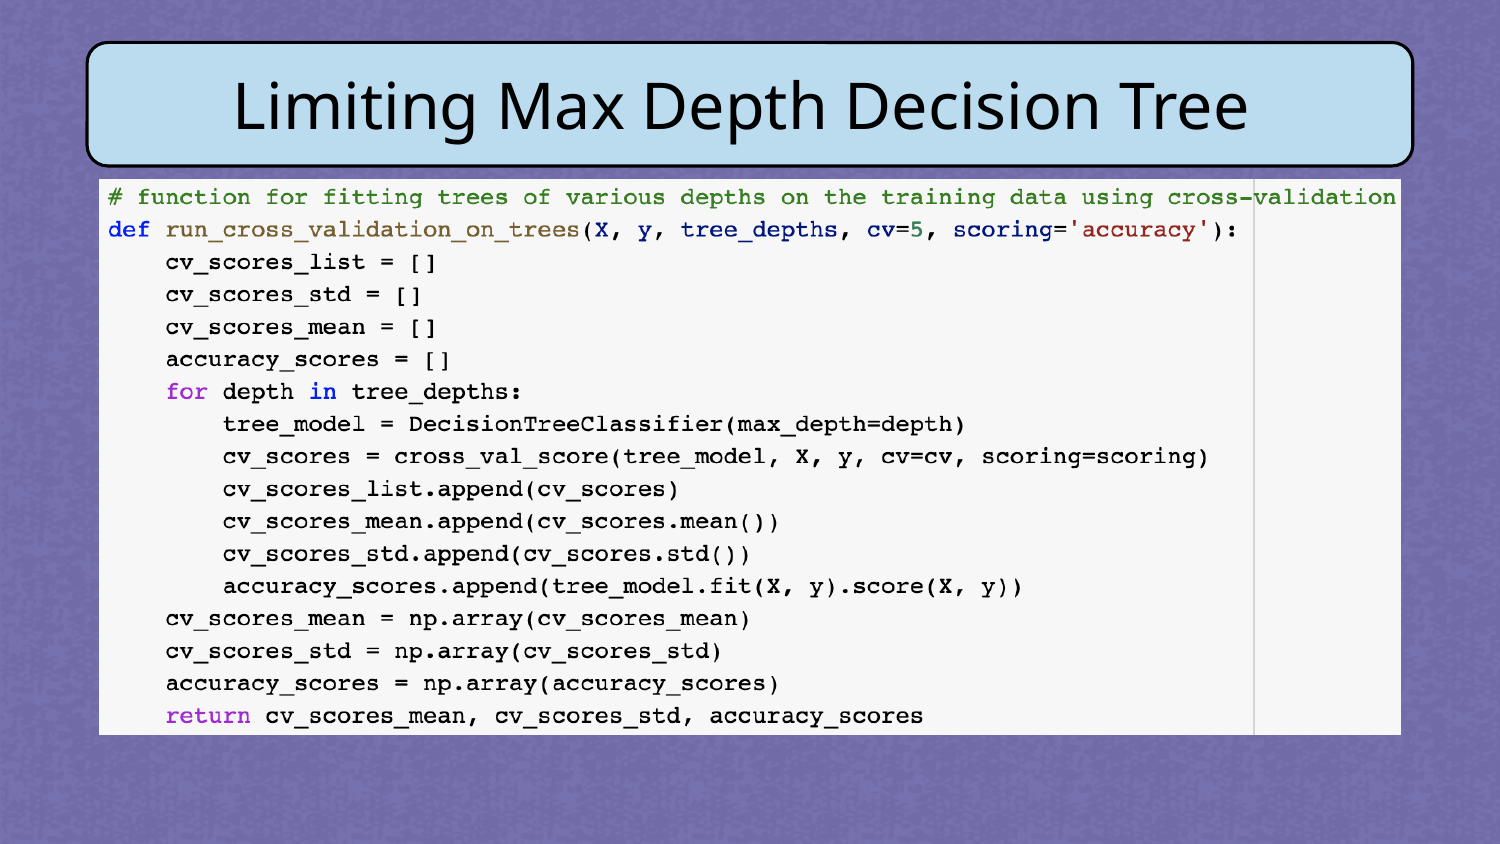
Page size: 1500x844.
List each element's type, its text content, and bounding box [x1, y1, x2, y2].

text_box Limiting Max Depth Decision Tree [87, 42, 1413, 166]
picture [99, 179, 1401, 736]
